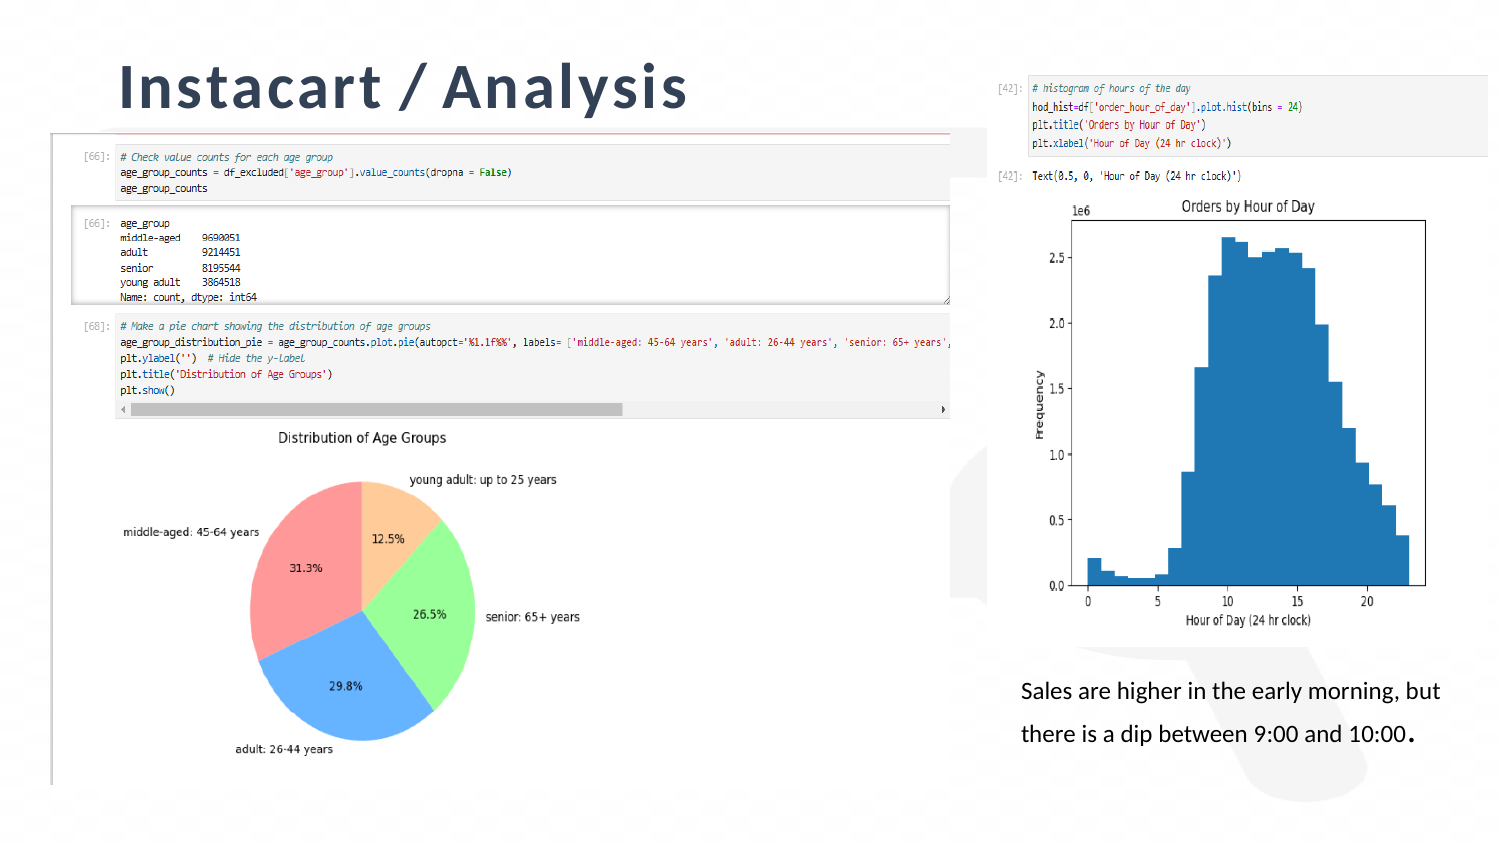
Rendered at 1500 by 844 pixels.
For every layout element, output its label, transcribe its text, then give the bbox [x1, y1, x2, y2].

title Instacart / Analysis [103, 44, 1397, 208]
text_box Sales are higher in the early morning, but there is a dip between 9:00 and 10:00. [1006, 667, 1469, 758]
picture [987, 71, 1488, 647]
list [49, 132, 950, 785]
